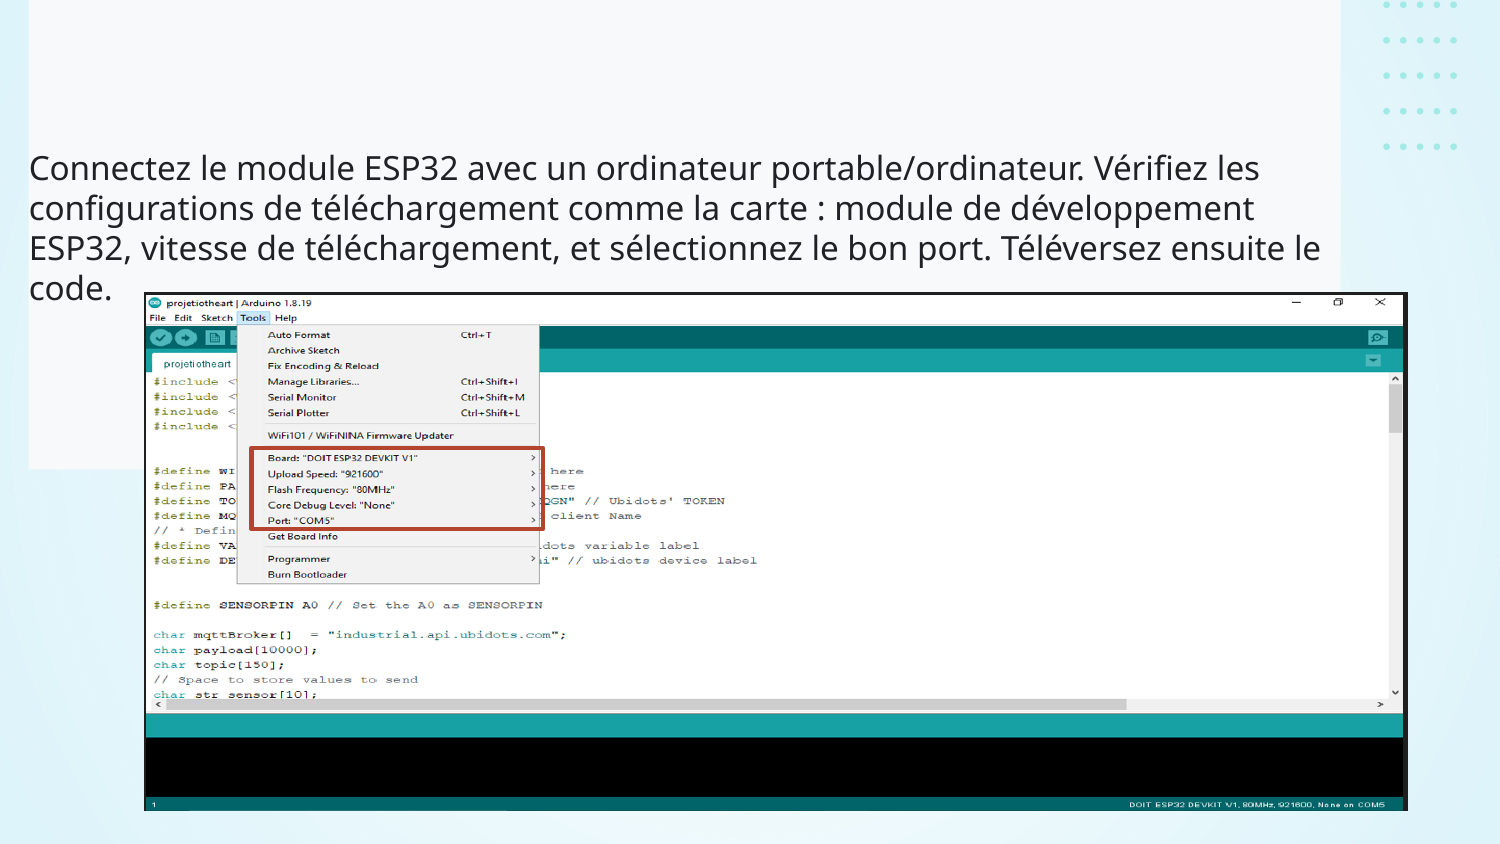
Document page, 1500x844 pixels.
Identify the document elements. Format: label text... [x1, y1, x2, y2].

picture [144, 292, 1408, 811]
subtitle Connectez le module ESP32 avec un ordinateur portable/ordinateur. Vérifiez les configurations de téléchargement comme la carte : module de développement ESP32, vitesse de téléchargement, et sélectionnez le bon port. Téléversez ensuite le code. [28, 0, 1341, 470]
